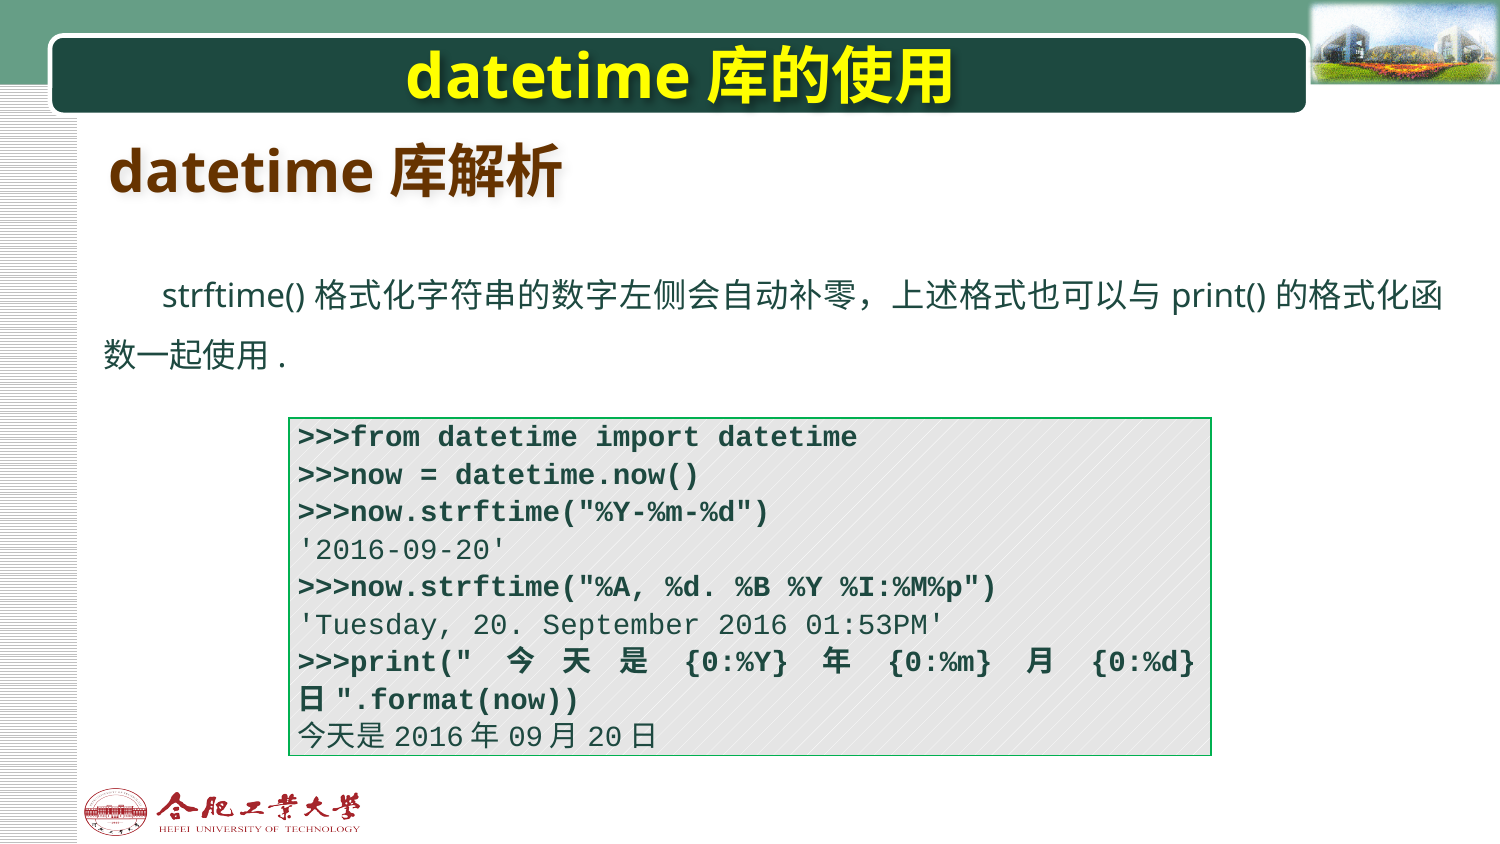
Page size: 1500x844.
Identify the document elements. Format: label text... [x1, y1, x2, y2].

text_box datetime库解析 [94, 126, 579, 212]
title datetime库的使用 [75, 39, 1288, 109]
table_header >>>from datetime import datetime >>>now = datetime.now() >>>now.strftime("%Y-%m-%d") '2016-09-20' >>>now.strftime("%A, %d. %B %Y %I:%M%p") 'Tuesday, 20. September 2016 01:53PM' >>>print("今天是{0:%Y}年{0:%m}月{0:%d}日".format(now)) 今天是2016年09月20日 [290, 419, 1210, 755]
text_box strftime()格式化字符串的数字左侧会自动补零，上述格式也可以与print()的格式化函数一起使用. [88, 246, 1459, 382]
picture [1313, 6, 1495, 79]
picture [78, 785, 372, 841]
